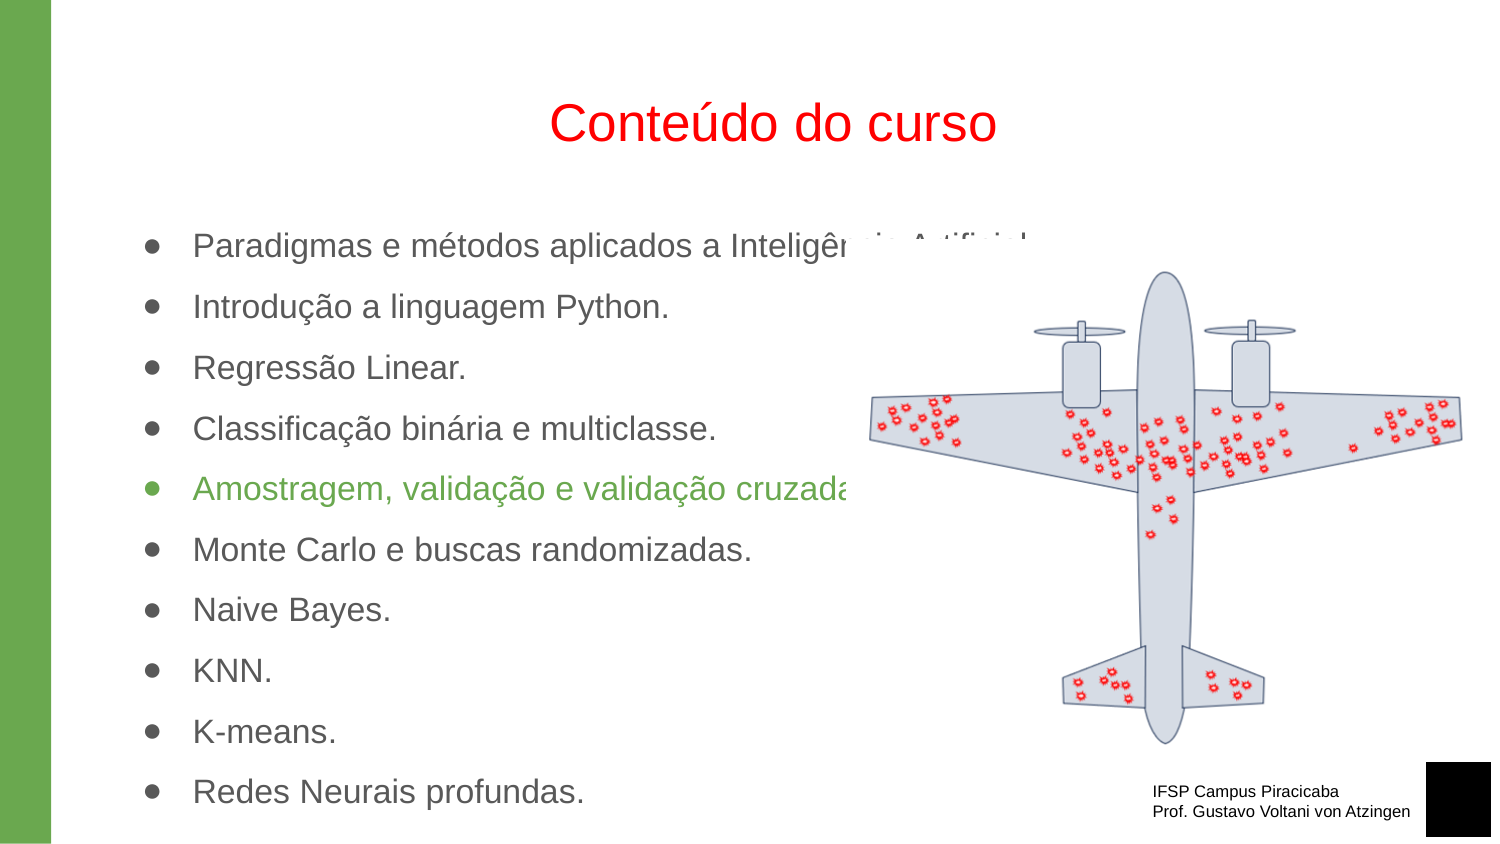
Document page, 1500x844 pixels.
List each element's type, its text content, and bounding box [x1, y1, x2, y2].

picture [846, 239, 1495, 837]
list Paradigmas e métodos aplicados a Inteligência Artificial. Introdução a linguagem Python. Regressão Linear. Classificação binária e multiclasse. Amostragem, validação e validação cruzada. Monte Carlo e buscas randomizadas. Naive Bayes. KNN. K-means. Redes Neurais profundas. [110, 189, 1449, 831]
title Conteúdo do curso [110, 72, 1438, 167]
